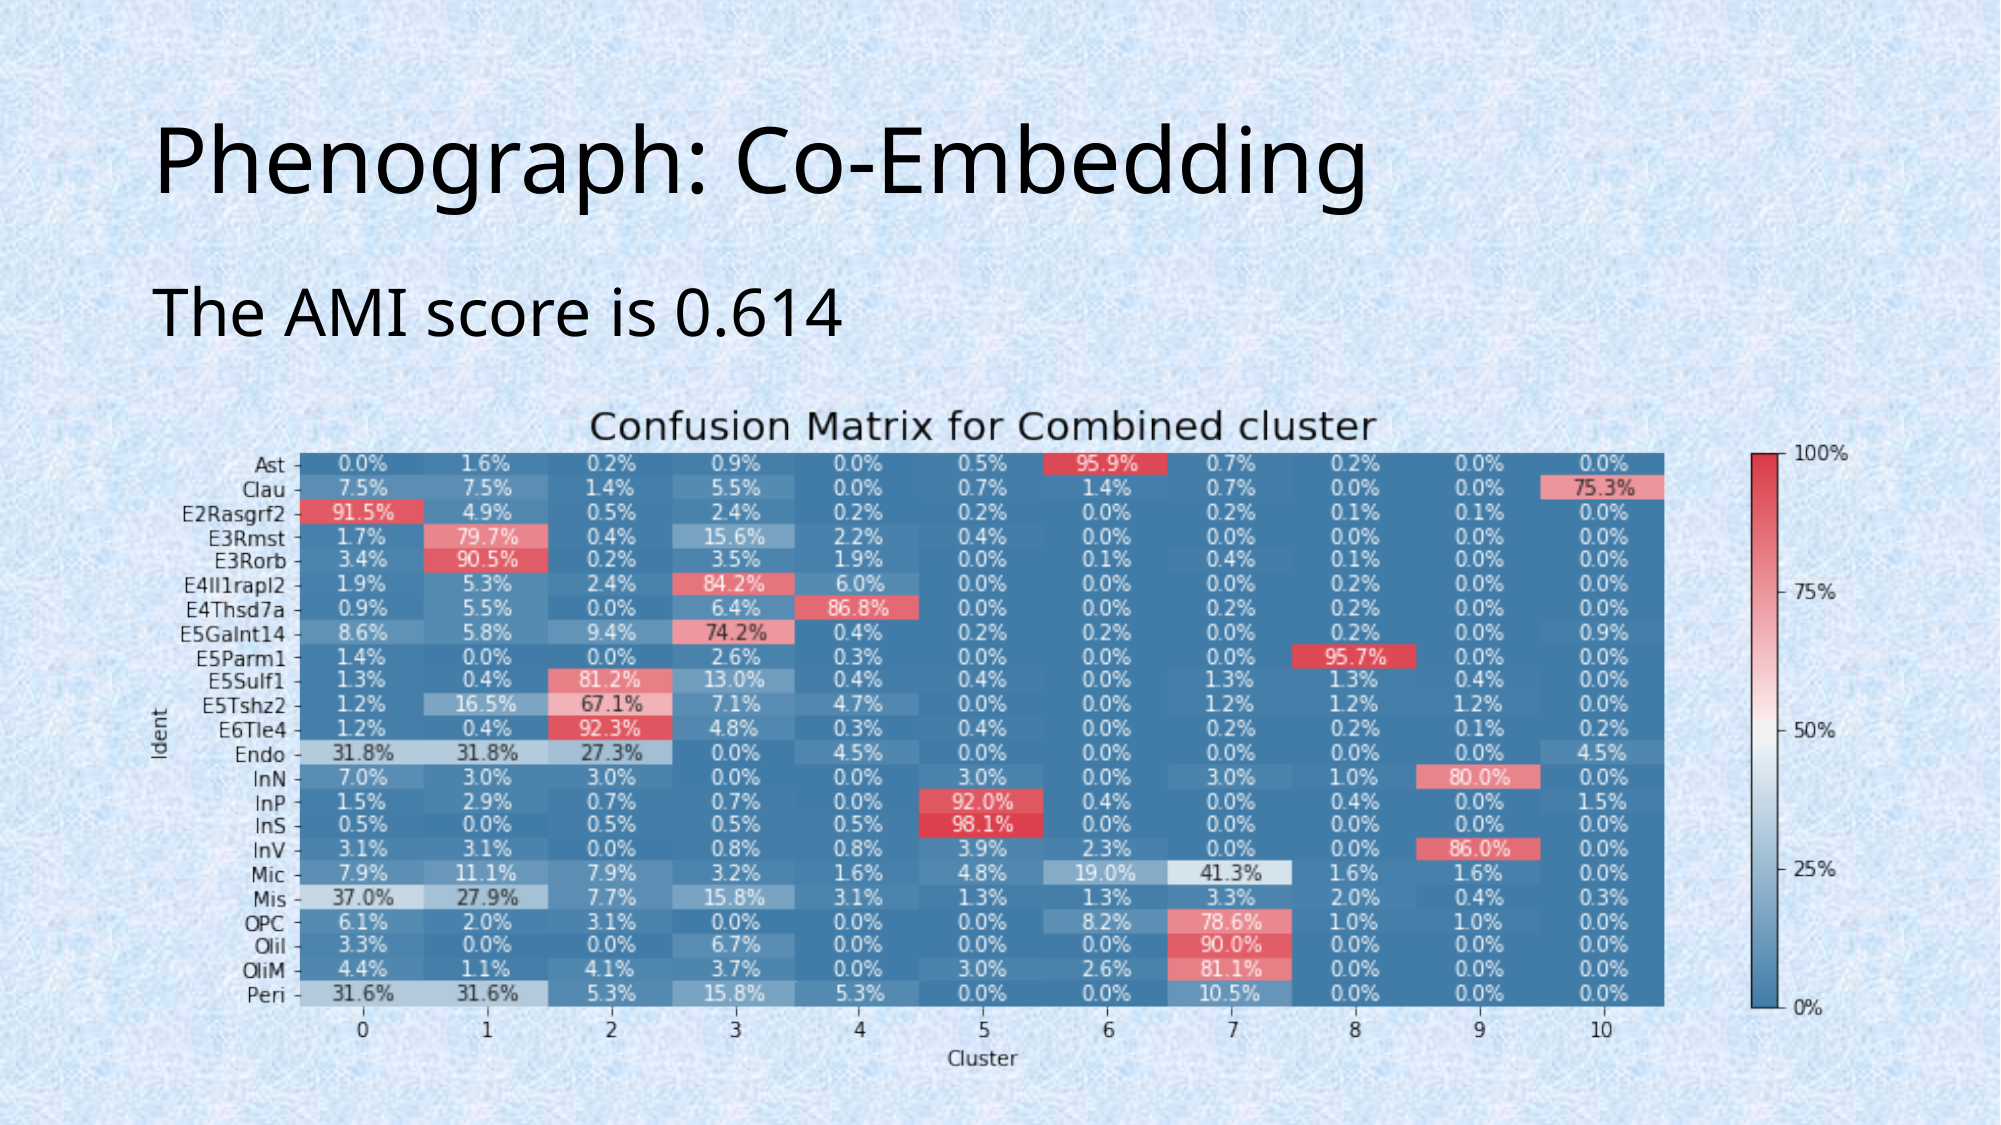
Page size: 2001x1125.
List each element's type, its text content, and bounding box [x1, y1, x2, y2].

title Phenograph: Co-Embedding [137, 54, 1863, 273]
picture [0, 0, 2001, 1125]
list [137, 396, 1863, 1085]
text_box The AMI score is 0.614 [137, 272, 1238, 359]
